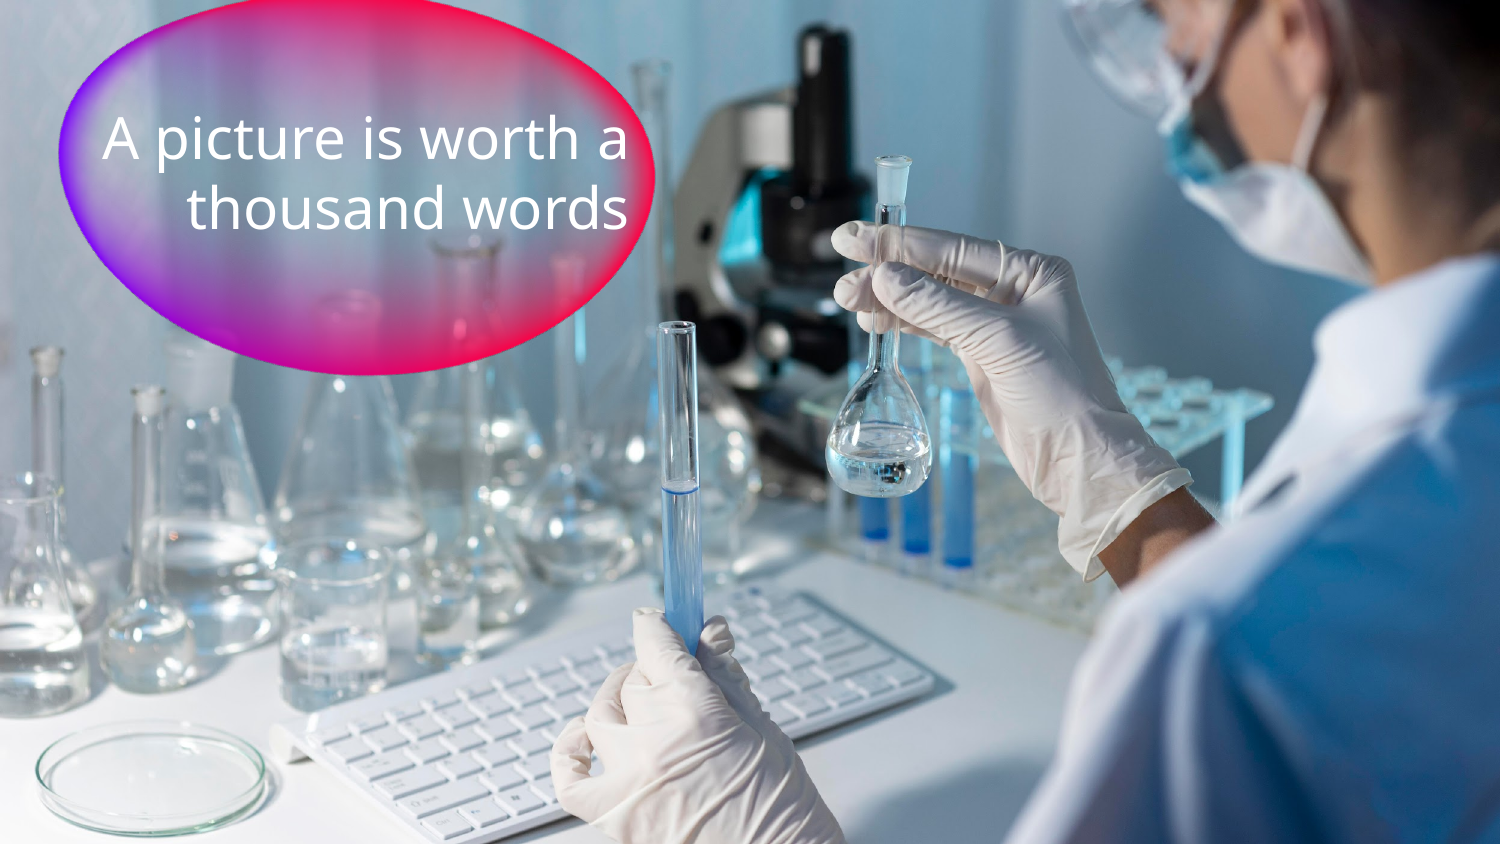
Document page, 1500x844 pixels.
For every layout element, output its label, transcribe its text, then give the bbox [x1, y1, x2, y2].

picture [0, 0, 1500, 844]
title A picture is worth a thousand words [79, 61, 646, 281]
